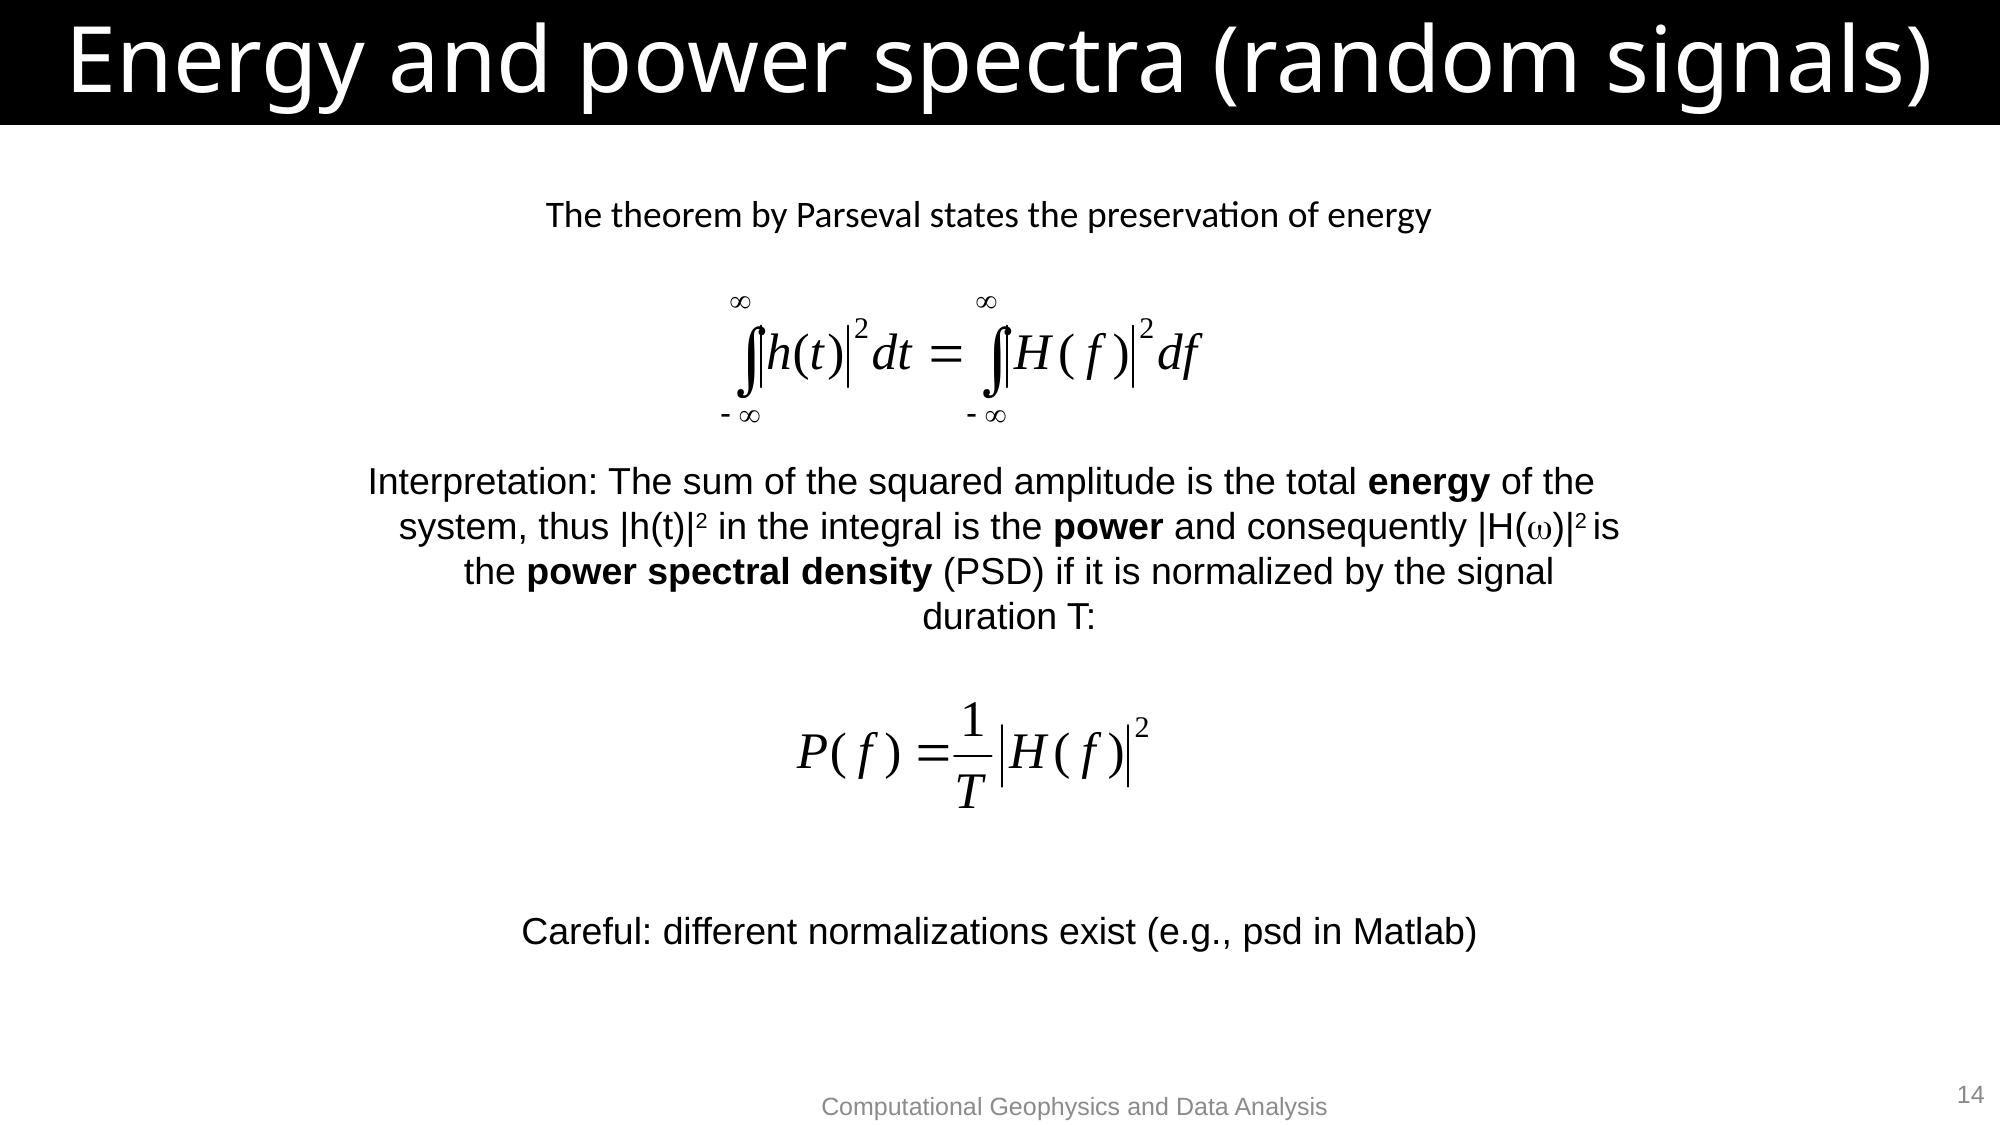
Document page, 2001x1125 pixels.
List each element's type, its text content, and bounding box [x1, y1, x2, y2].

text_box Interpretation: The sum of the squared amplitude is the total energy of the system, thus |h(t)|2 in the integral is the power and consequently |H(w)|2 is the power spectral density (PSD) if it is normalized by the signal duration T: [324, 449, 1638, 738]
title Energy and power spectra (random signals) [0, 0, 2000, 125]
footer Computational Geophysics and Data Analysis [616, 1084, 1533, 1125]
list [712, 274, 1218, 434]
text_box Careful: different normalizations exist (e.g., psd in Matlab) [506, 899, 1493, 960]
list The theorem by Parseval states the preservation of energy [337, 187, 1650, 475]
slide_number 14 [1533, 1062, 2000, 1125]
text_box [787, 687, 1160, 821]
